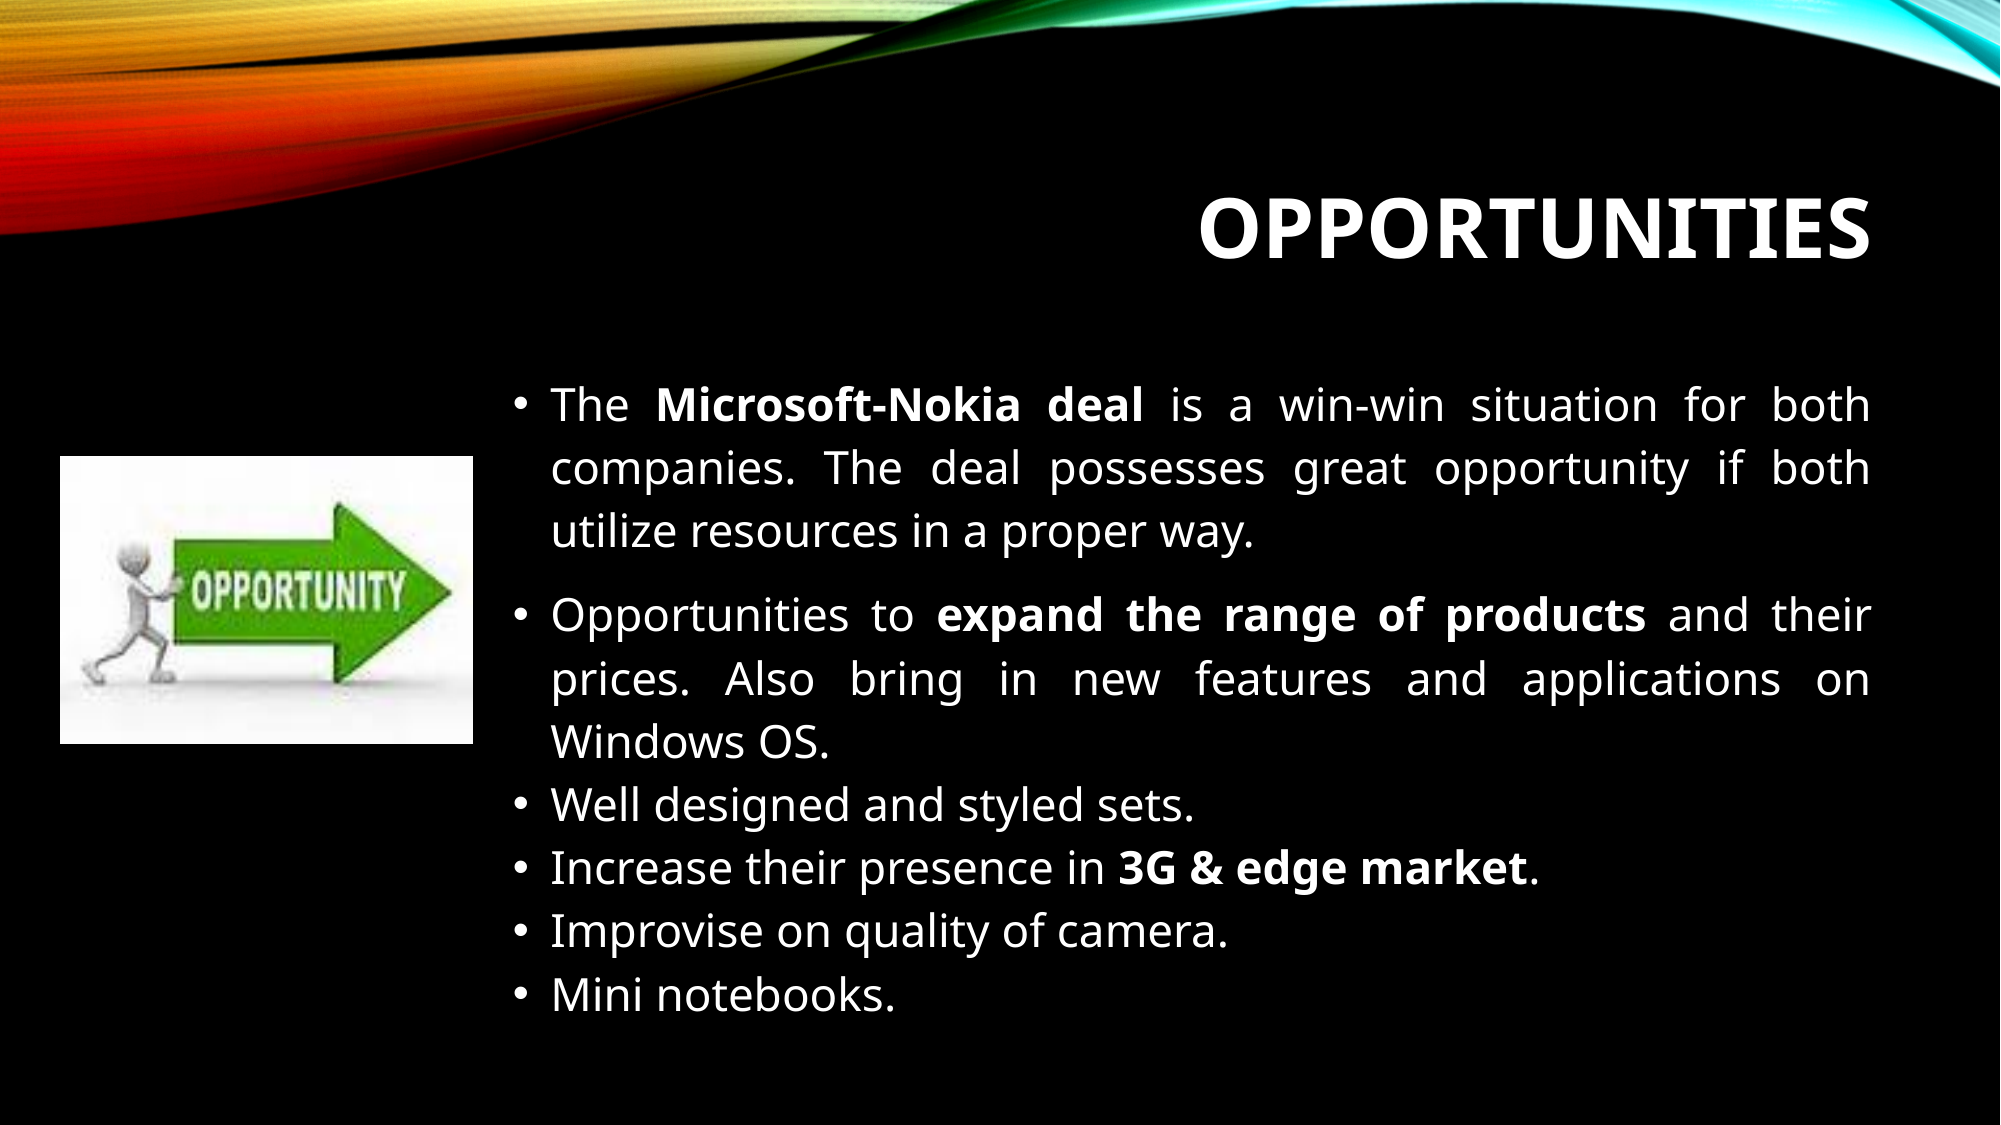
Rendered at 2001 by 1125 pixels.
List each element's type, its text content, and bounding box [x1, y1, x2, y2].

list The Microsoft-Nokia deal is a win-win situation for both companies. The deal possesses great opportunity if both utilize resources in a proper way. Opportunities to expand the range of products and their prices. Also bring in new features and applications on Windows OS. Well designed and styled sets. Increase their presence in 3G & edge market. Improvise on quality of camera. Mini notebooks. [497, 360, 1888, 1059]
picture [60, 456, 474, 744]
picture [0, 0, 2000, 237]
title OPPORTUNITIES [474, 125, 1888, 338]
